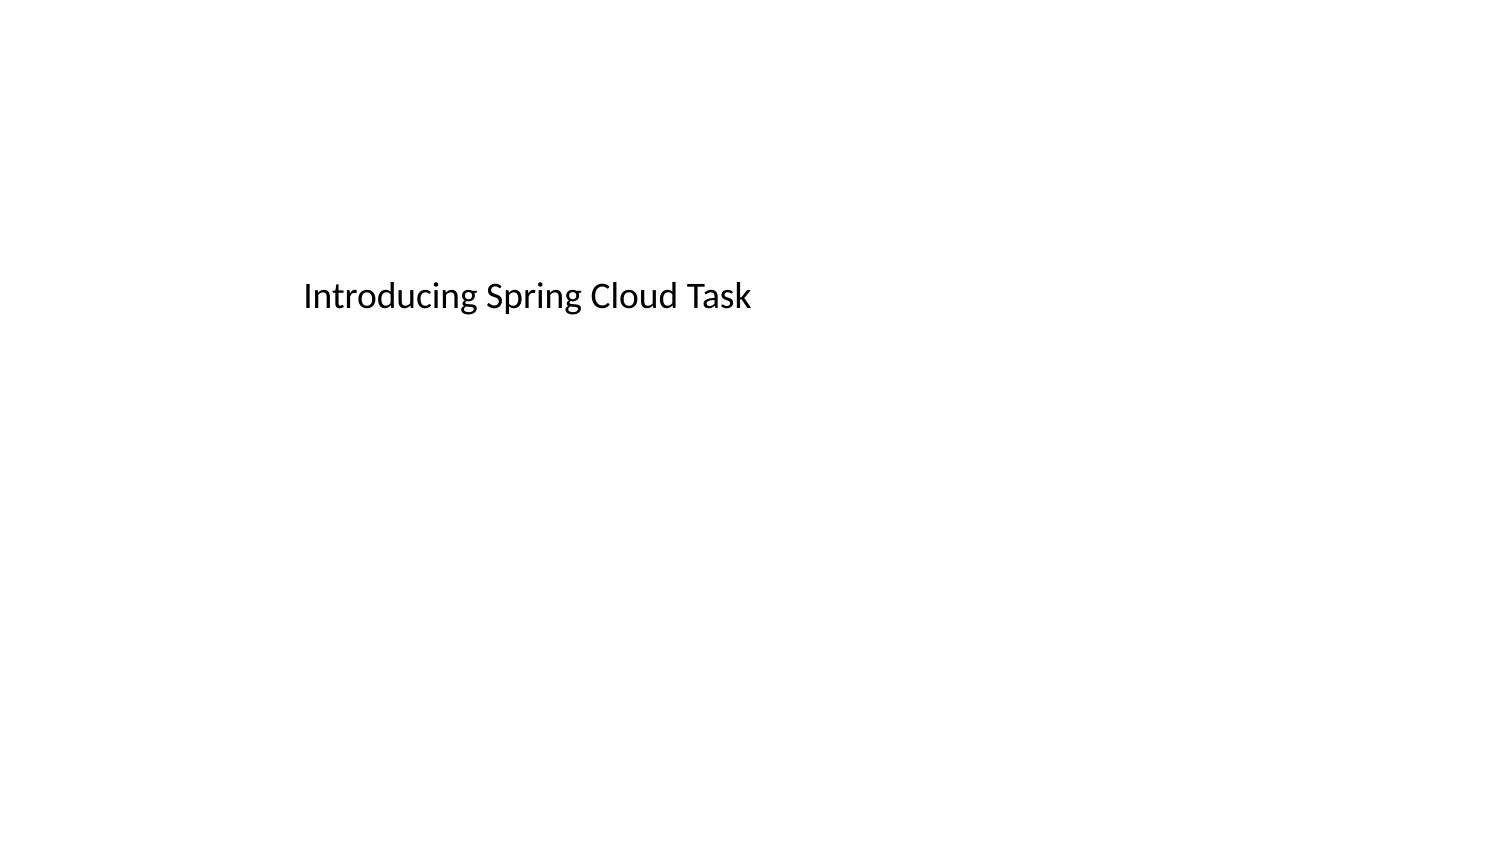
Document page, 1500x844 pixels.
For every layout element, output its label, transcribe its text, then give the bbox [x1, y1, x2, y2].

text_box Introducing Spring Cloud Task [288, 263, 768, 323]
